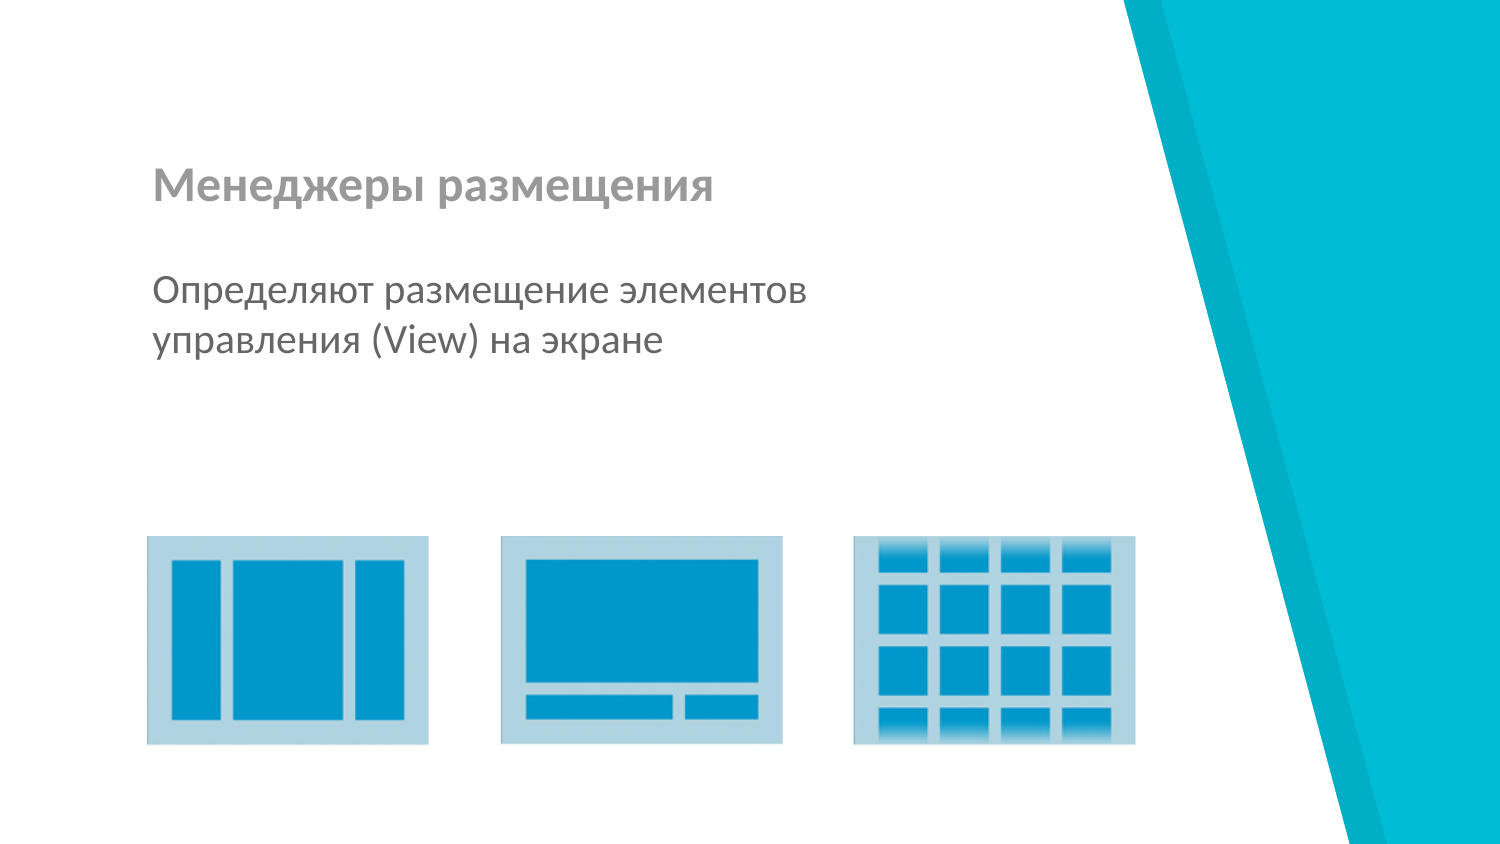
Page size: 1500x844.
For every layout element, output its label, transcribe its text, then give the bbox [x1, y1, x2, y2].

list Определяют размещение элементов управления (View) на экране [137, 246, 1011, 617]
picture [147, 535, 1140, 748]
title Менеджеры размещения [137, 146, 1011, 227]
